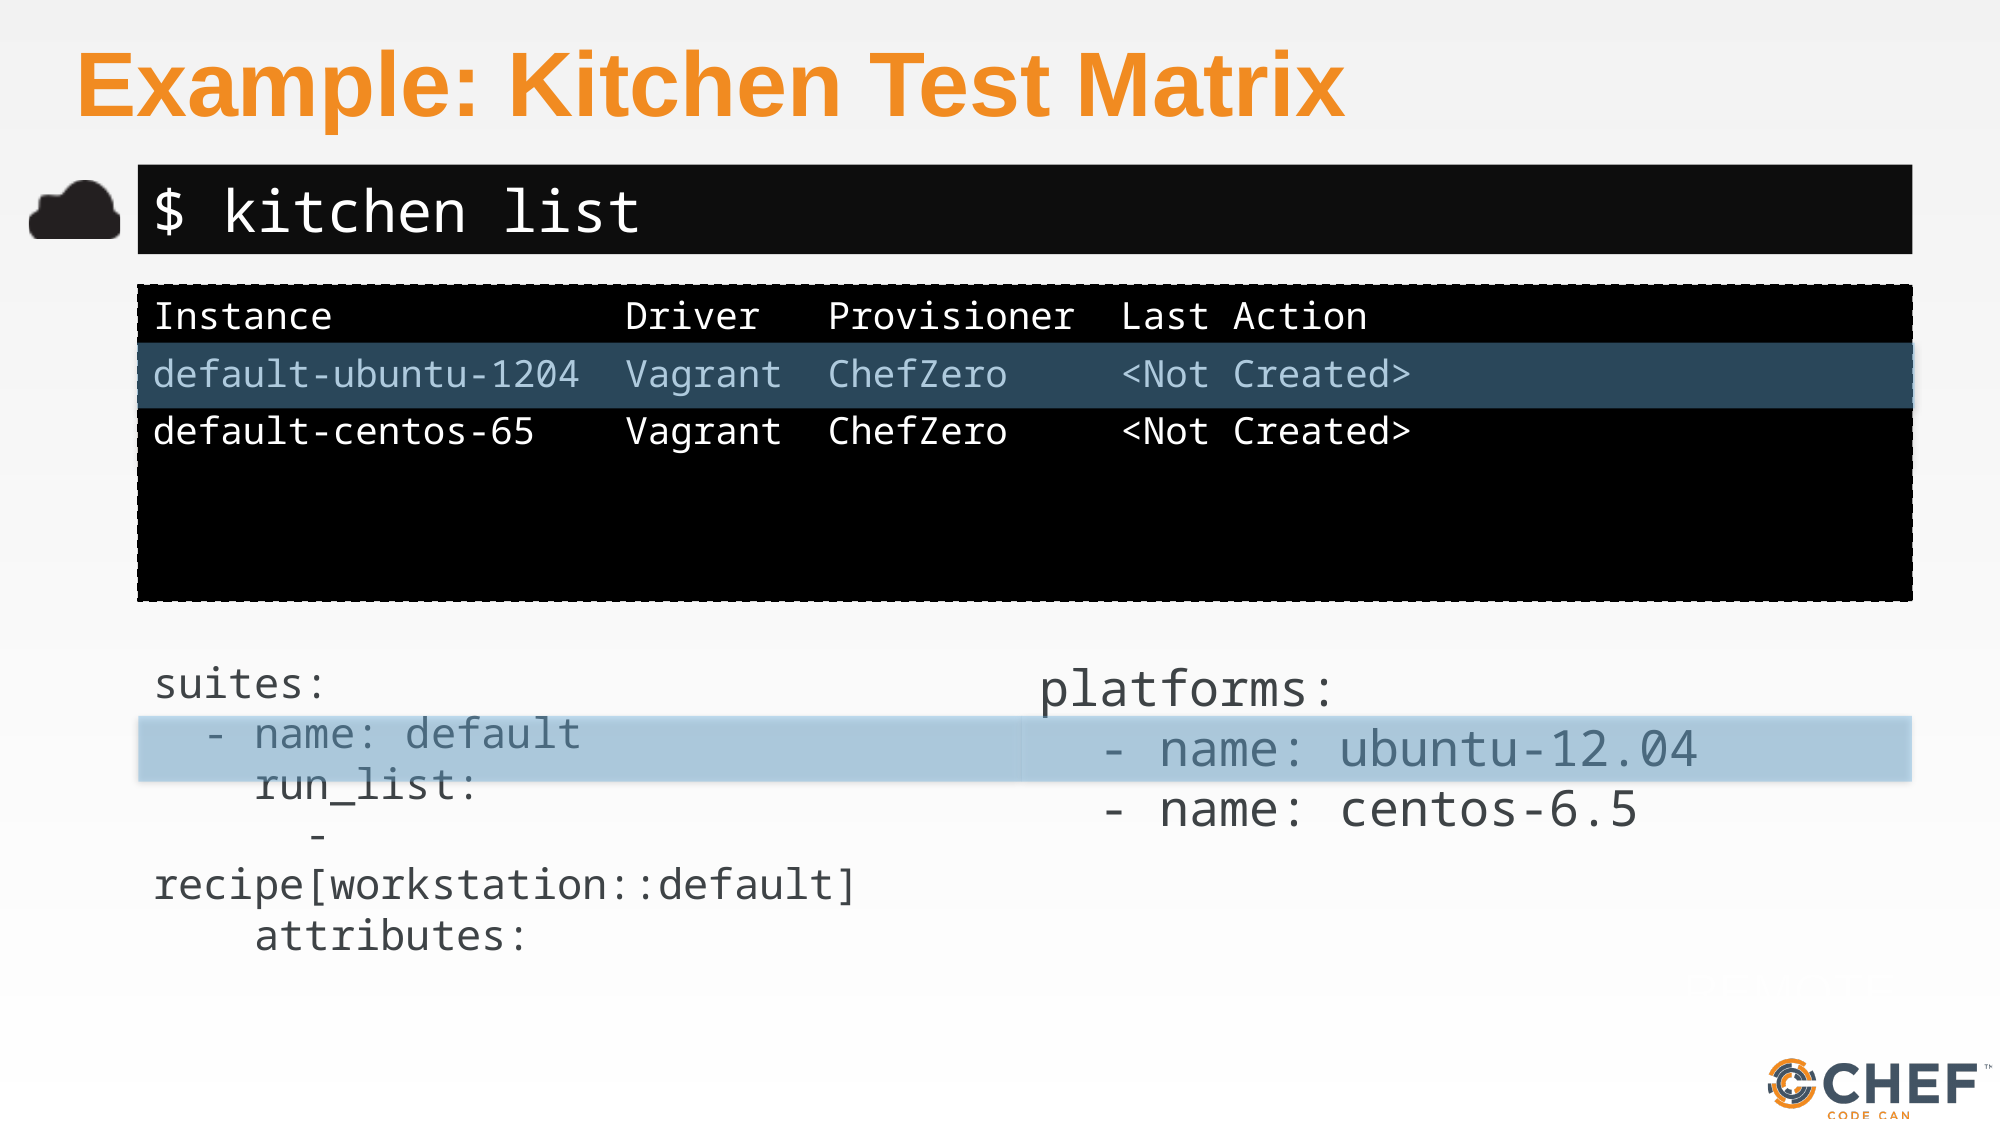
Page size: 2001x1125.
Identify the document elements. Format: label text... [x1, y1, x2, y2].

list Instance Driver Provisioner Last Action default-ubuntu-1204 Vagrant ChefZero <Not Created> default-centos-65 Vagrant ChefZero <Not Created> [137, 284, 1913, 342]
text_box [1021, 715, 1913, 782]
text_box platforms: - name: ubuntu-12.04 - name: centos-6.5 [1024, 790, 1912, 975]
list $ kitchen list [137, 164, 1913, 255]
text_box suites: - name: default run_list: - recipe[workstation::default] attributes: [138, 790, 1024, 975]
text_box platforms: - name: ubuntu-12.04 - name: centos-6.5 [1024, 641, 1912, 715]
text_box suites: - name: default run_list: - recipe[workstation::default] attributes: [138, 641, 1024, 715]
title Example: Kitchen Test Matrix [75, 37, 1913, 140]
text_box [136, 342, 1915, 409]
text_box [138, 715, 1020, 782]
list Instance Driver Provisioner Last Action default-ubuntu-1204 Vagrant ChefZero <Not Created> default-centos-65 Vagrant ChefZero <Not Created> [137, 420, 1913, 602]
